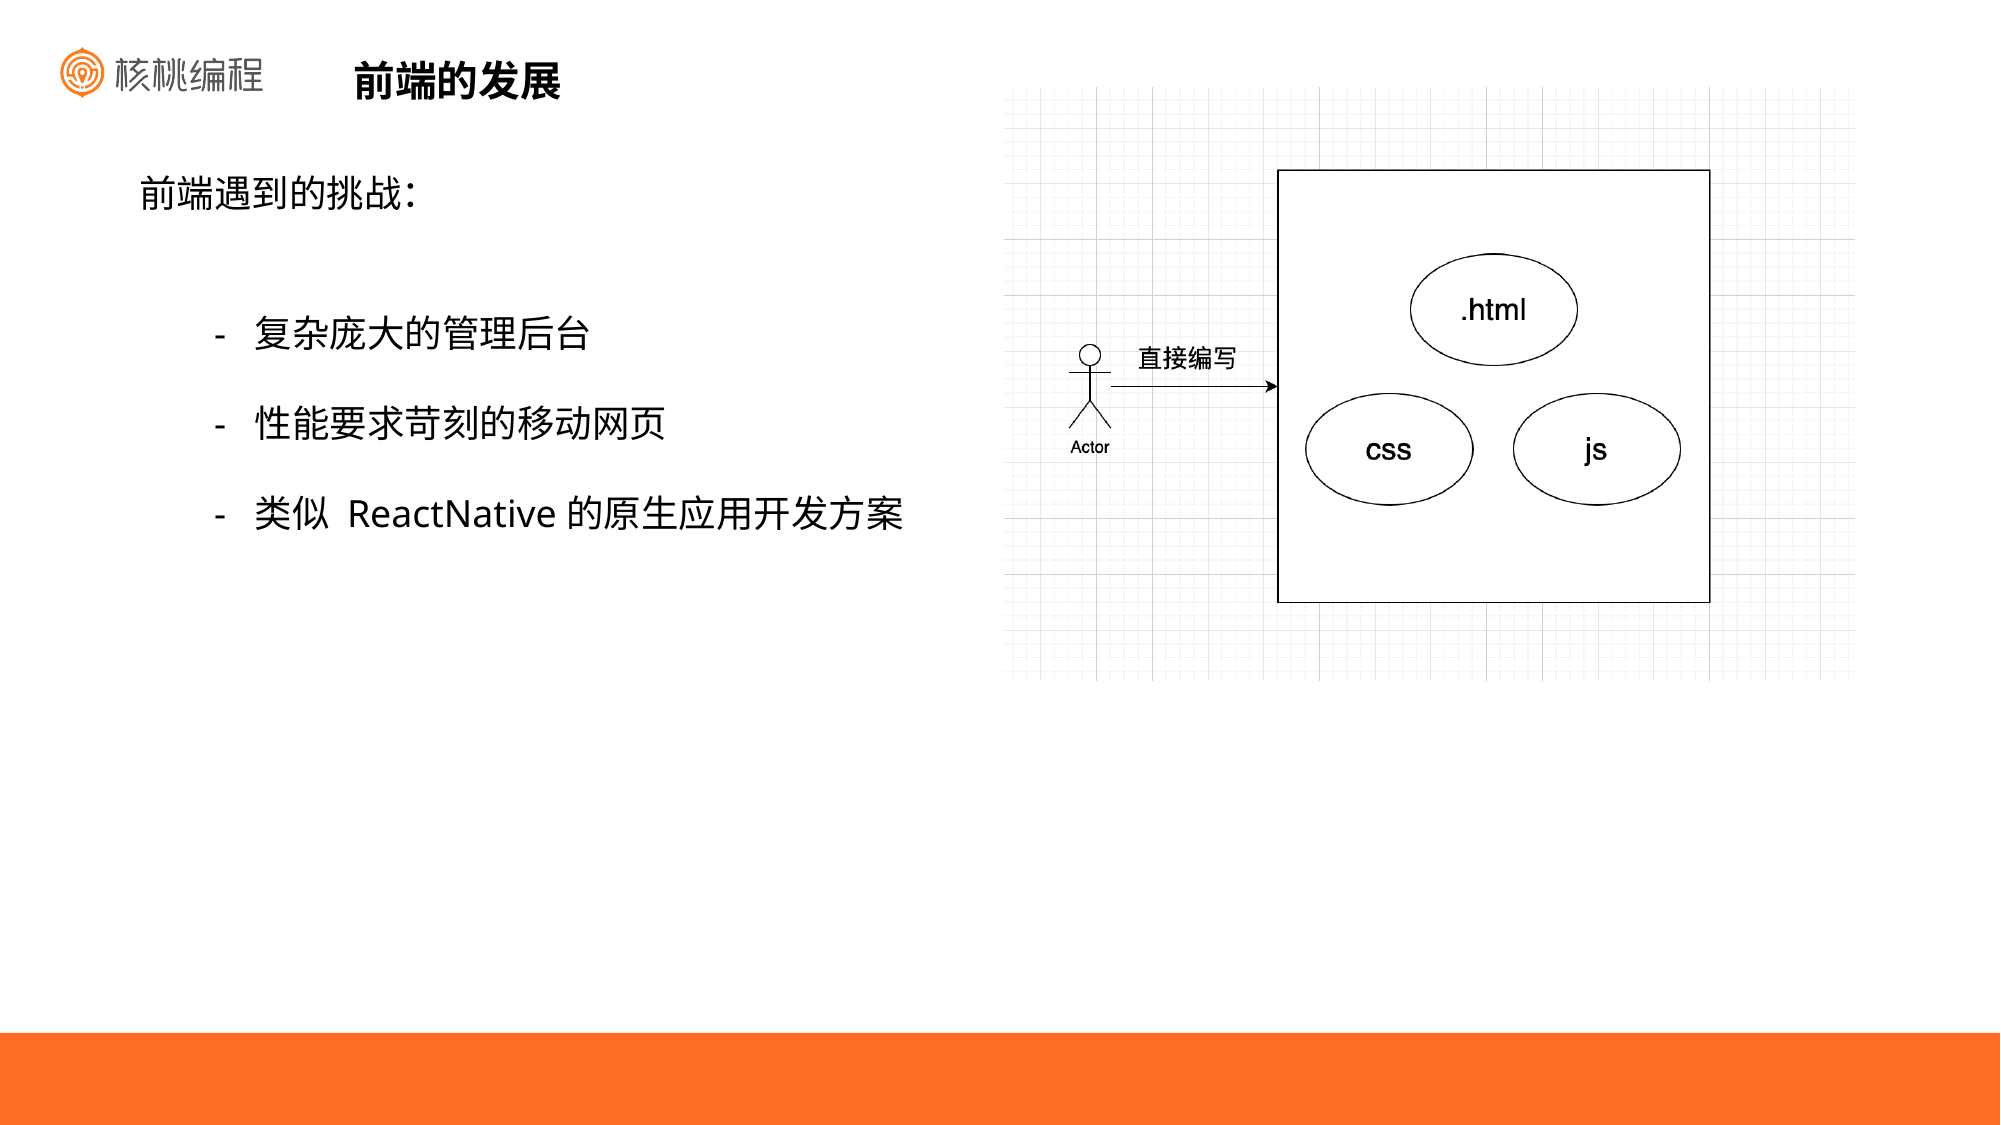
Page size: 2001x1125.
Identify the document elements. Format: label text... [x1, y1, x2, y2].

text_box 前端遇到的挑战： [124, 162, 455, 222]
text_box - 复杂庞大的管理后台 - 性能要求苛刻的移动网页 - 类似 ReactNative的原生应用开发方案 [199, 302, 919, 543]
picture [60, 47, 263, 98]
text_box 前端的发展 [338, 47, 578, 113]
picture [1004, 87, 1855, 681]
text_box [0, 1032, 2000, 1125]
